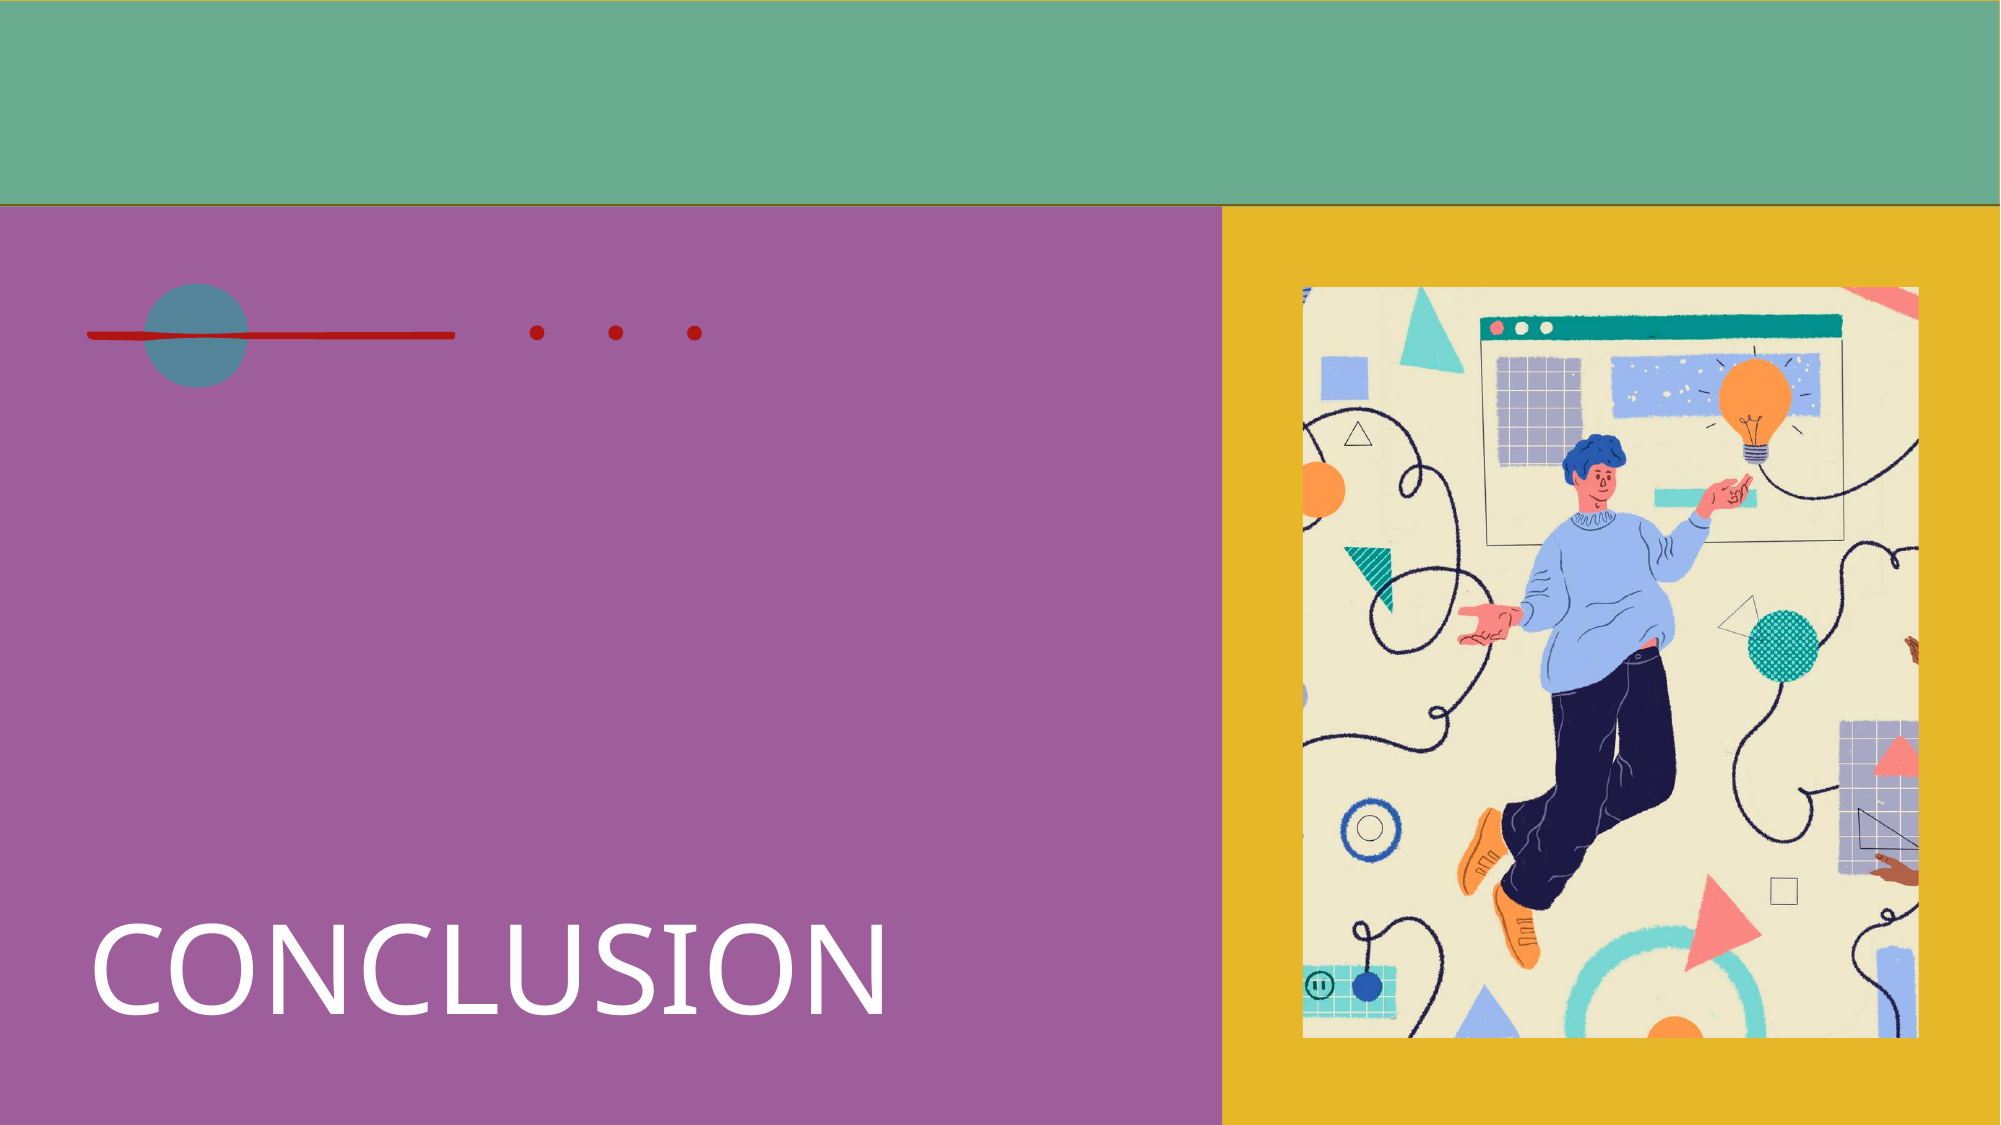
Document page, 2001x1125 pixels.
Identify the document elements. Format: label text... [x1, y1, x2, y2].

title CONCLUSION [86, 409, 1148, 1040]
picture [1302, 287, 1919, 1038]
